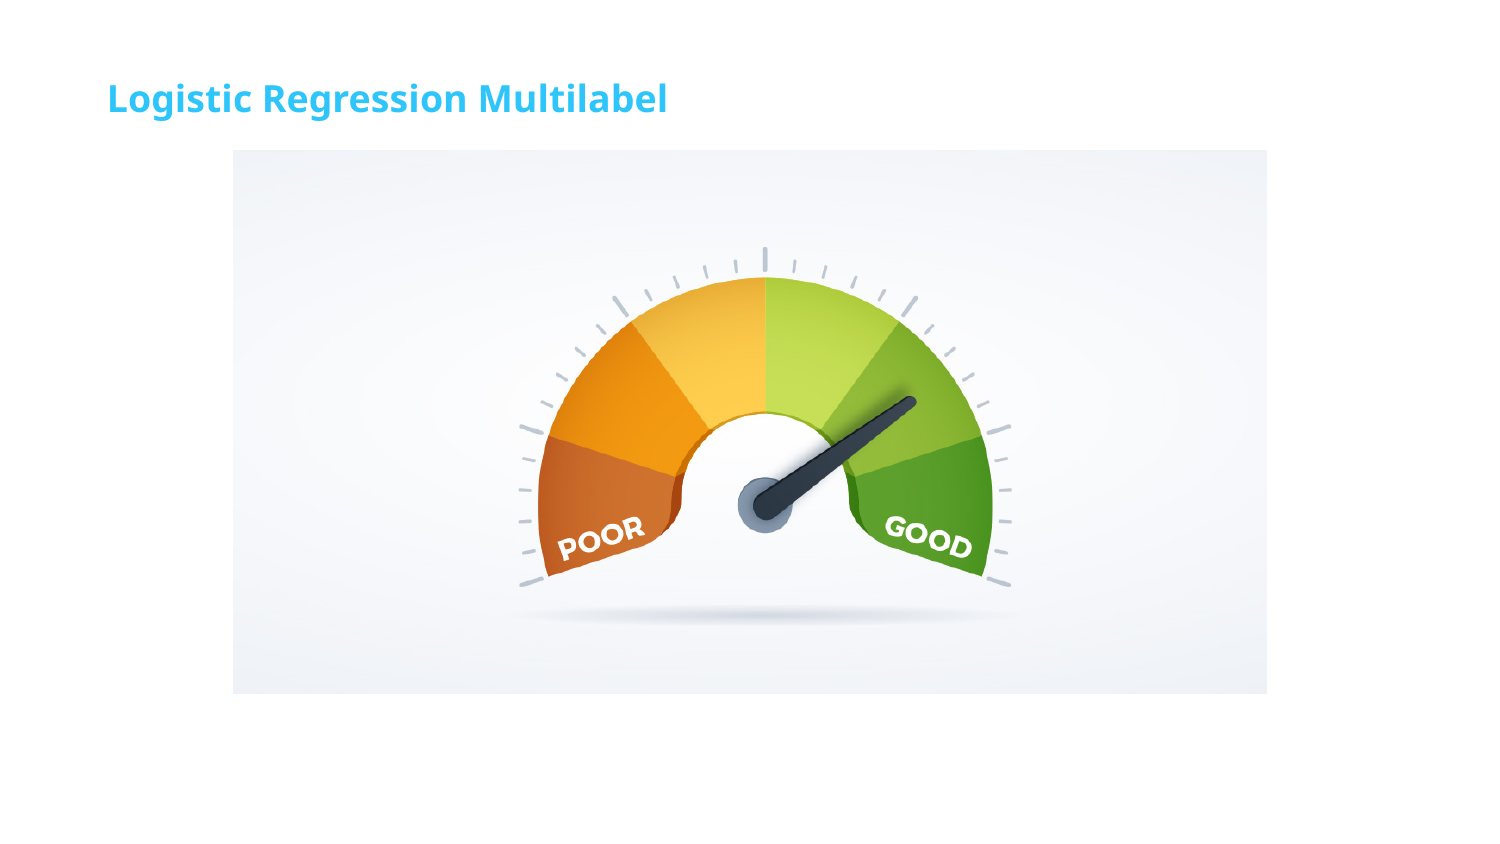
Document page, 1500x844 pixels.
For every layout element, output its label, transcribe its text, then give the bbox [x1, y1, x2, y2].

text_box Logistic Regression Multilabel [91, 59, 750, 141]
picture [233, 150, 1267, 694]
